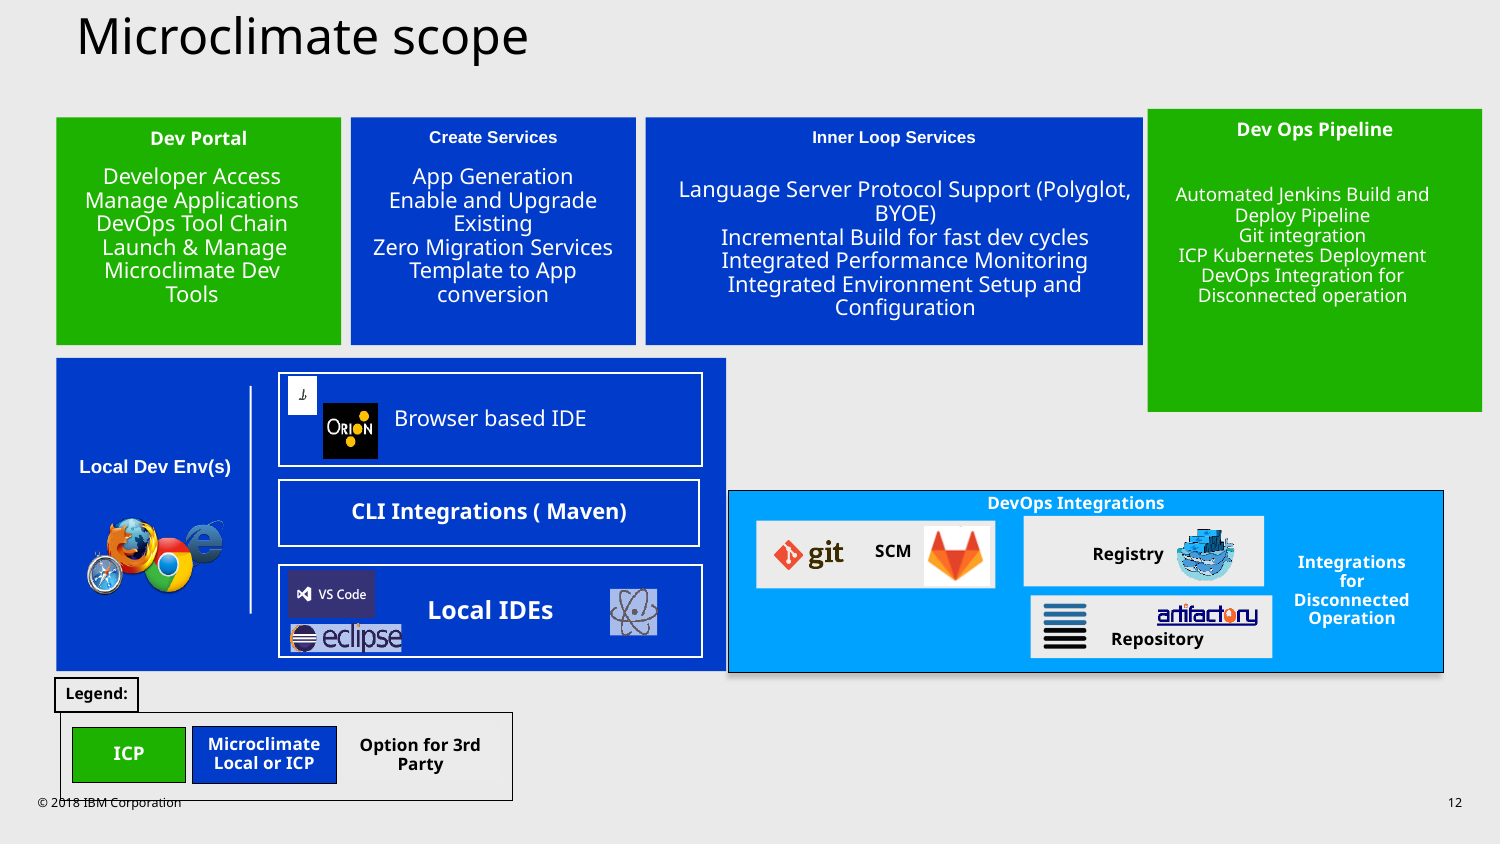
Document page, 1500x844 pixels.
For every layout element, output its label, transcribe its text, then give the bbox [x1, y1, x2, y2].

text_box [728, 490, 1444, 673]
footer © 2018 IBM Corporation [37, 791, 1088, 815]
title Microclimate scope [76, 11, 1371, 78]
text_box Dev Portal [56, 117, 342, 346]
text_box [1030, 595, 1273, 659]
text_box Automated Jenkins Build and Deploy Pipeline Git integration ICP Kubernetes Deployment DevOps Integration for Disconnected operation [1159, 178, 1446, 315]
picture [322, 403, 379, 459]
picture [924, 525, 990, 587]
text_box Create Services [350, 117, 636, 346]
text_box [756, 520, 996, 589]
text_box Developer Access Manage Applications DevOps Tool Chain Launch & Manage Microclimate Dev Tools [71, 167, 313, 306]
text_box Language Server Protocol Support (Polyglot, BYOE) Incremental Build for fast dev cycles Integrated Performance Monitoring Integrated Environment Setup and Configuration [673, 167, 1137, 332]
slide_number 12 [1125, 791, 1463, 815]
picture [609, 588, 658, 636]
picture [288, 569, 375, 618]
text_box Integrations for Disconnected Operation [1282, 513, 1422, 670]
picture [77, 512, 233, 603]
text_box [59, 711, 513, 791]
text_box Browser based IDE [279, 372, 702, 467]
text_box Local IDEs [279, 565, 702, 657]
text_box Dev Ops Pipeline [1147, 108, 1483, 412]
text_box Legend: [55, 677, 139, 712]
text_box App Generation Enable and Upgrade Existing Zero Migration Services Template to App conversion [361, 180, 626, 293]
text_box CLI Integrations ( Maven) [279, 480, 700, 546]
text_box Local Dev Env(s) [65, 451, 246, 485]
text_box DevOps Integrations [968, 485, 1184, 522]
text_box Inner Loop Services [645, 117, 1143, 346]
picture [288, 376, 317, 416]
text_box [1023, 515, 1265, 588]
text_box [56, 357, 727, 672]
text_box [652, 563, 771, 600]
picture [290, 623, 402, 653]
